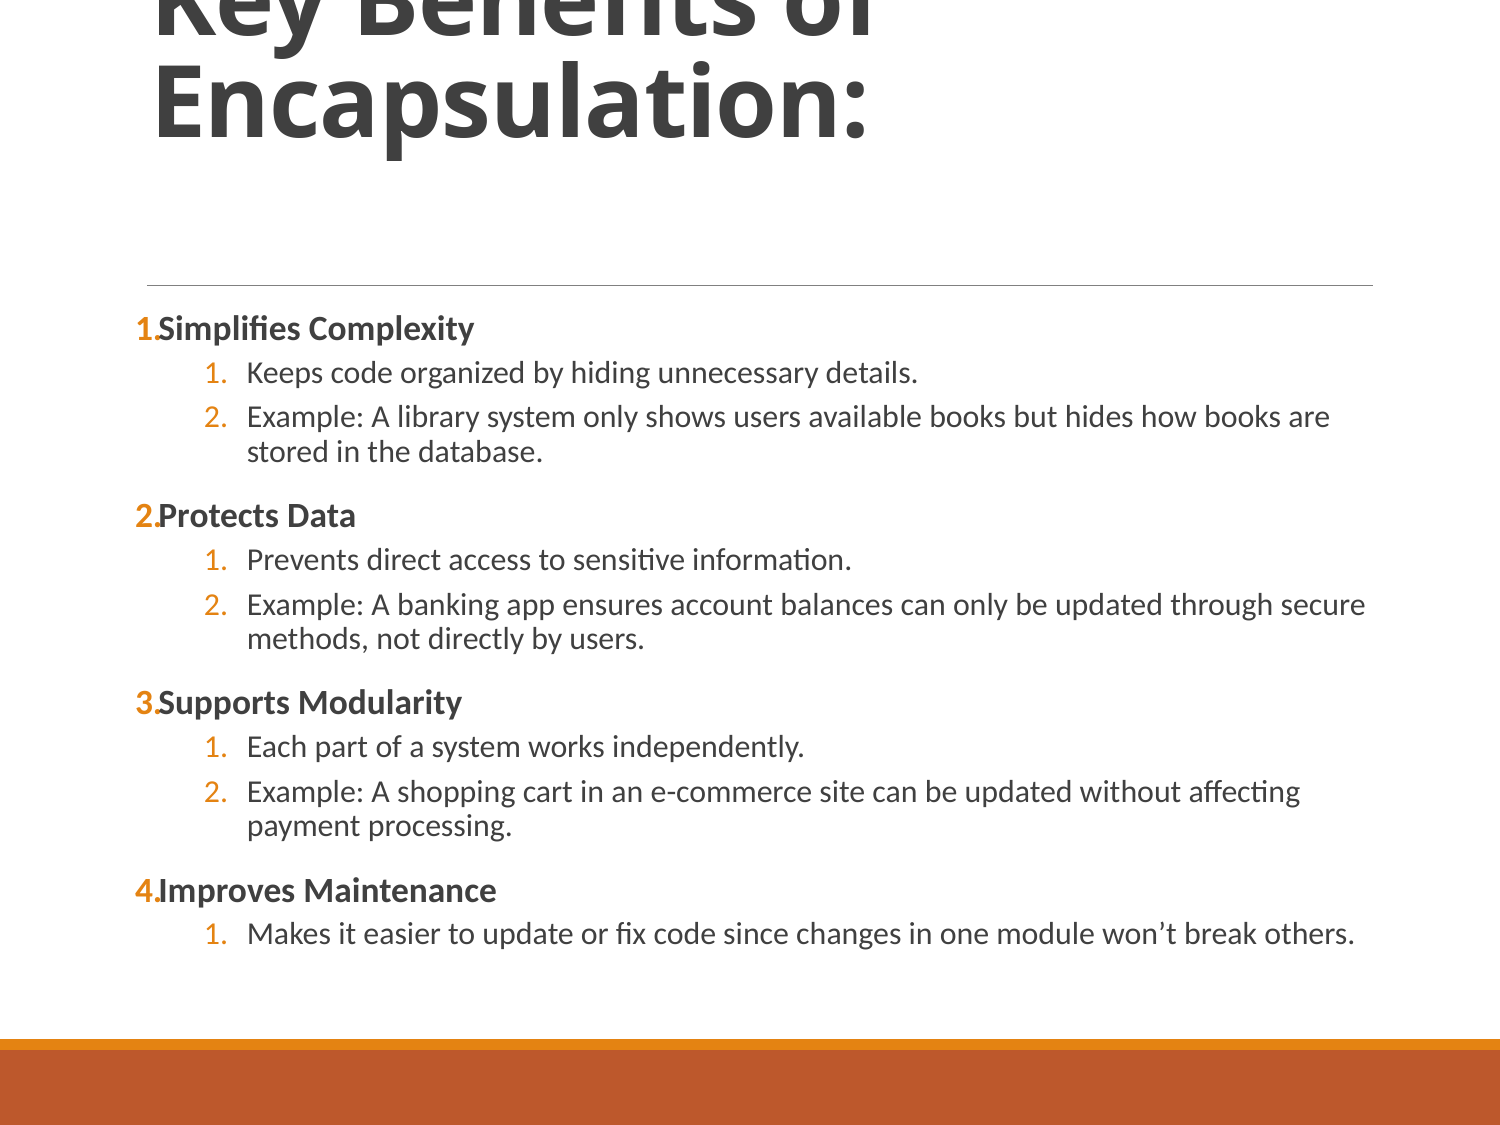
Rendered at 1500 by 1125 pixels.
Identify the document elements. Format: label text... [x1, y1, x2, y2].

list Simplifies Complexity Keeps code organized by hiding unnecessary details. Example: A library system only shows users available books but hides how books are stored in the database. Protects Data Prevents direct access to sensitive information. Example: A banking app ensures account balances can only be updated through secure methods, not directly by users. Supports Modularity Each part of a system works independently. Example: A shopping cart in an e-commerce site can be updated without affecting payment processing. Improves Maintenance Makes it easier to update or fix code since changes in one module won’t break others. [135, 302, 1373, 963]
title Key Benefits of Encapsulation: [135, 47, 1373, 285]
